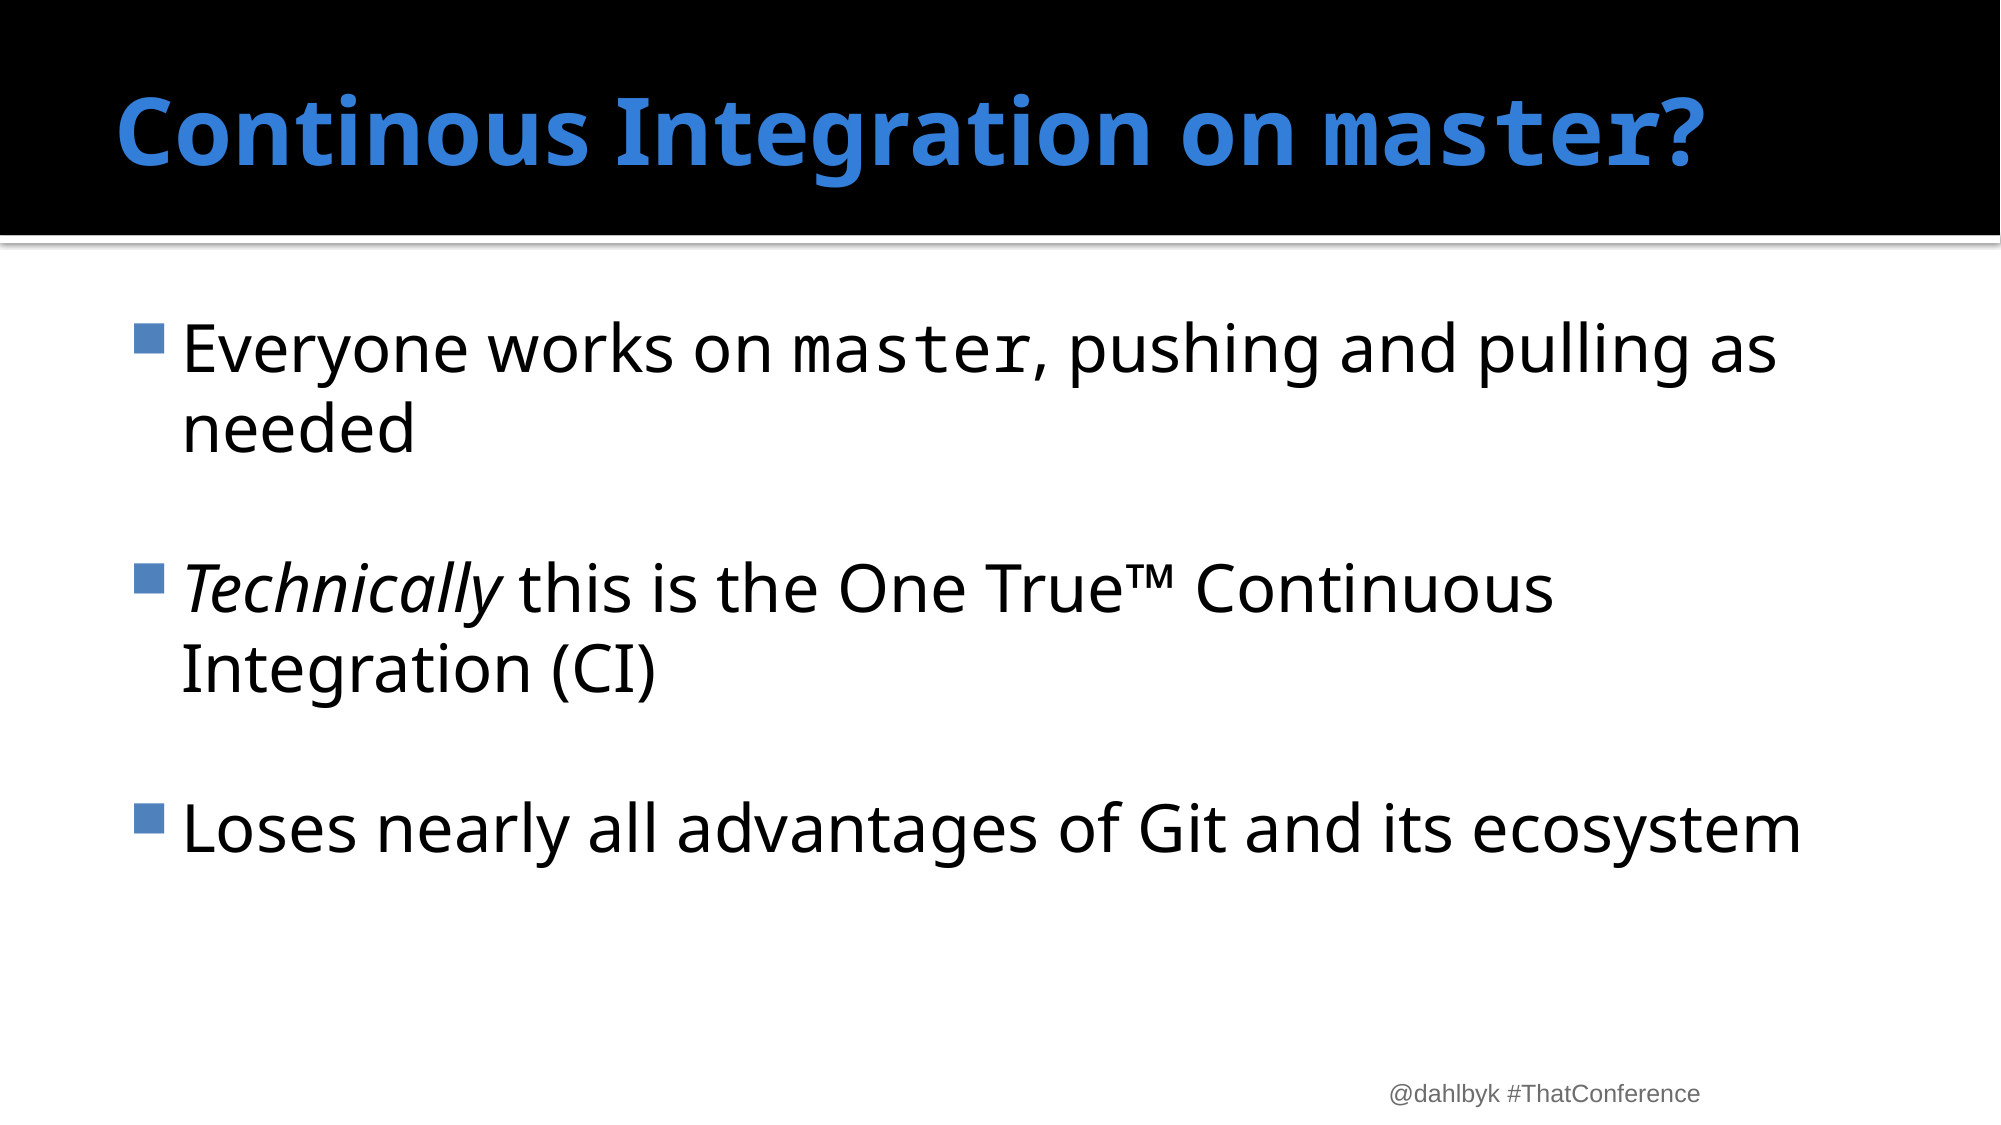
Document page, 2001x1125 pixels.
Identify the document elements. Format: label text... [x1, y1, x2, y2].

title Continous Integration on master? [99, 25, 1900, 231]
slide_number @dahlbyk #ThatConference [1325, 1062, 1717, 1108]
list Everyone works on master, pushing and pulling as needed Technically this is the One True™ Continuous Integration (CI) Loses nearly all advantages of Git and its ecosystem [99, 291, 1900, 1050]
